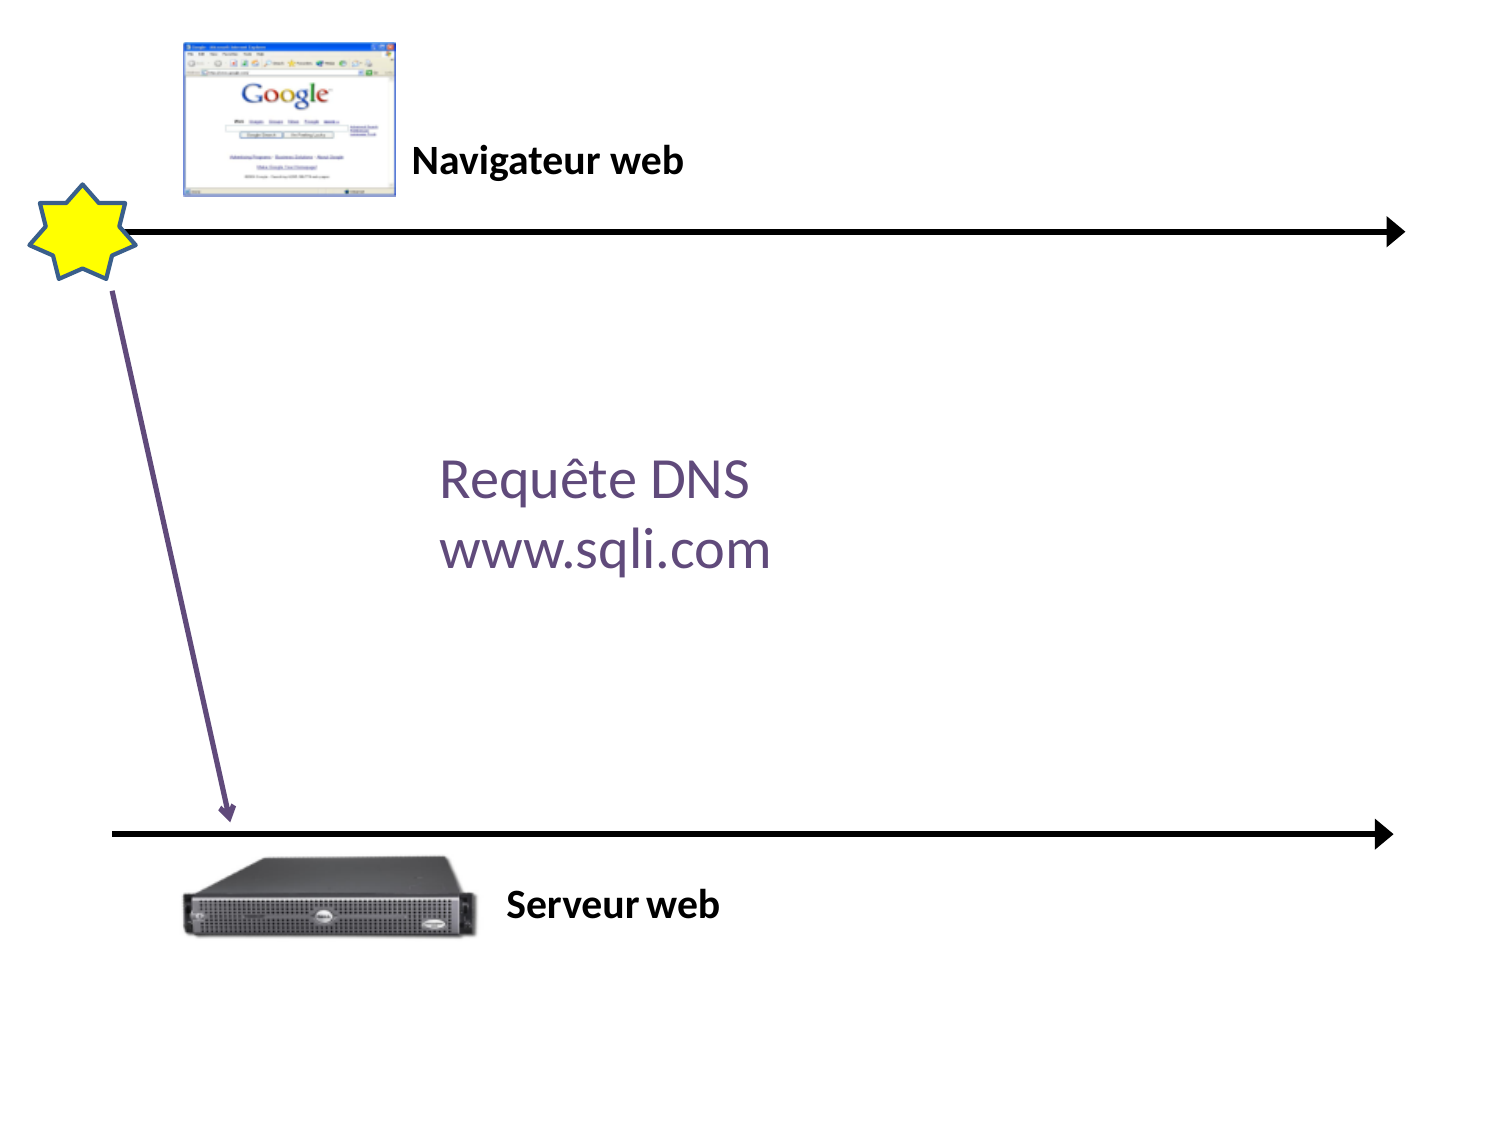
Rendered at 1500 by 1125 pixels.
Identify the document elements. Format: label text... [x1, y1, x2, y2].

text_box [27, 182, 138, 281]
text_box Navigateur web [399, 125, 700, 191]
text_box Requête DNS www.sqli.com [425, 432, 788, 588]
picture [170, 822, 491, 833]
picture [182, 42, 396, 198]
text_box Serveur web [496, 869, 736, 935]
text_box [0, 497, 438, 616]
picture [170, 835, 491, 972]
